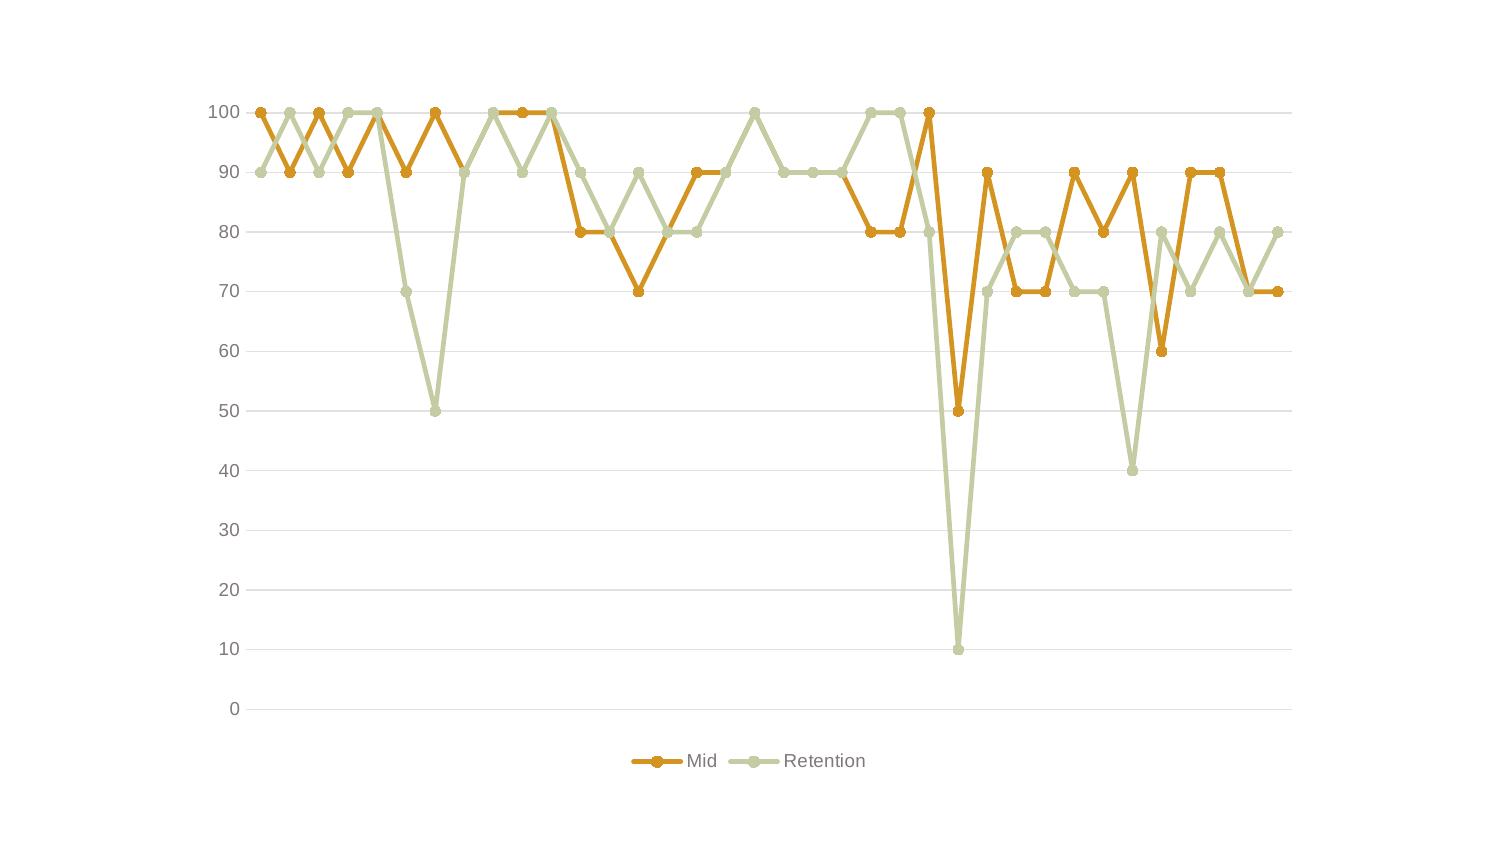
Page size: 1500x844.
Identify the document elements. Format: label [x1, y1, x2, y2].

chart [184, 87, 1316, 779]
